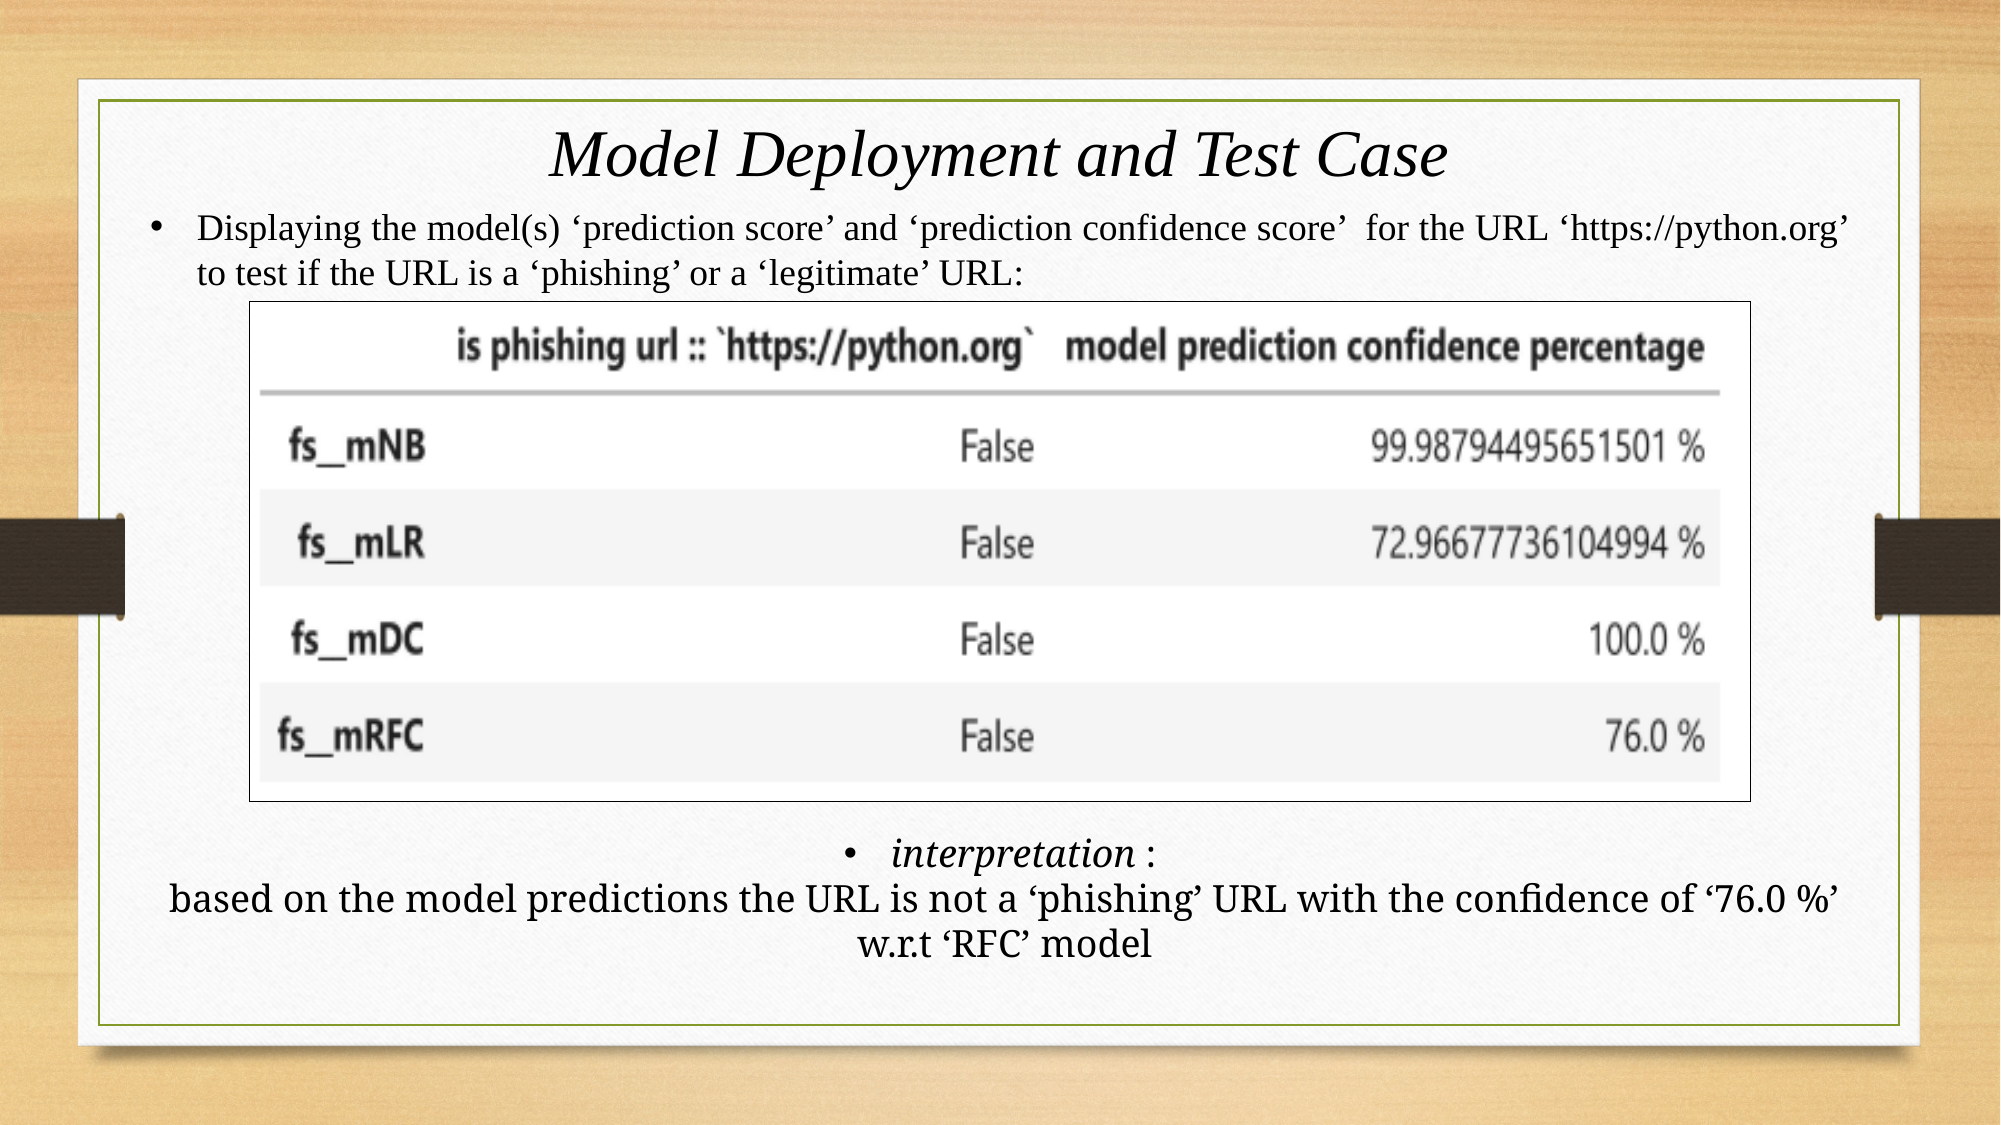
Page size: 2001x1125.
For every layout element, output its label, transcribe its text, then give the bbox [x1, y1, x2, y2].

text_box Model Deployment and Test Case [410, 102, 1590, 195]
text_box Displaying the model(s) ‘prediction score’ and ‘prediction confidence score’ for the URL ‘https://python.org’ to test if the URL is a ‘phishing’ or a ‘legitimate’ URL: [135, 195, 1865, 301]
text_box interpretation : based on the model predictions the URL is not a ‘phishing’ URL with the confidence of ‘76.0 %’ w.r.t ‘RFC’ model [145, 822, 1865, 973]
picture [0, 0, 2001, 1125]
